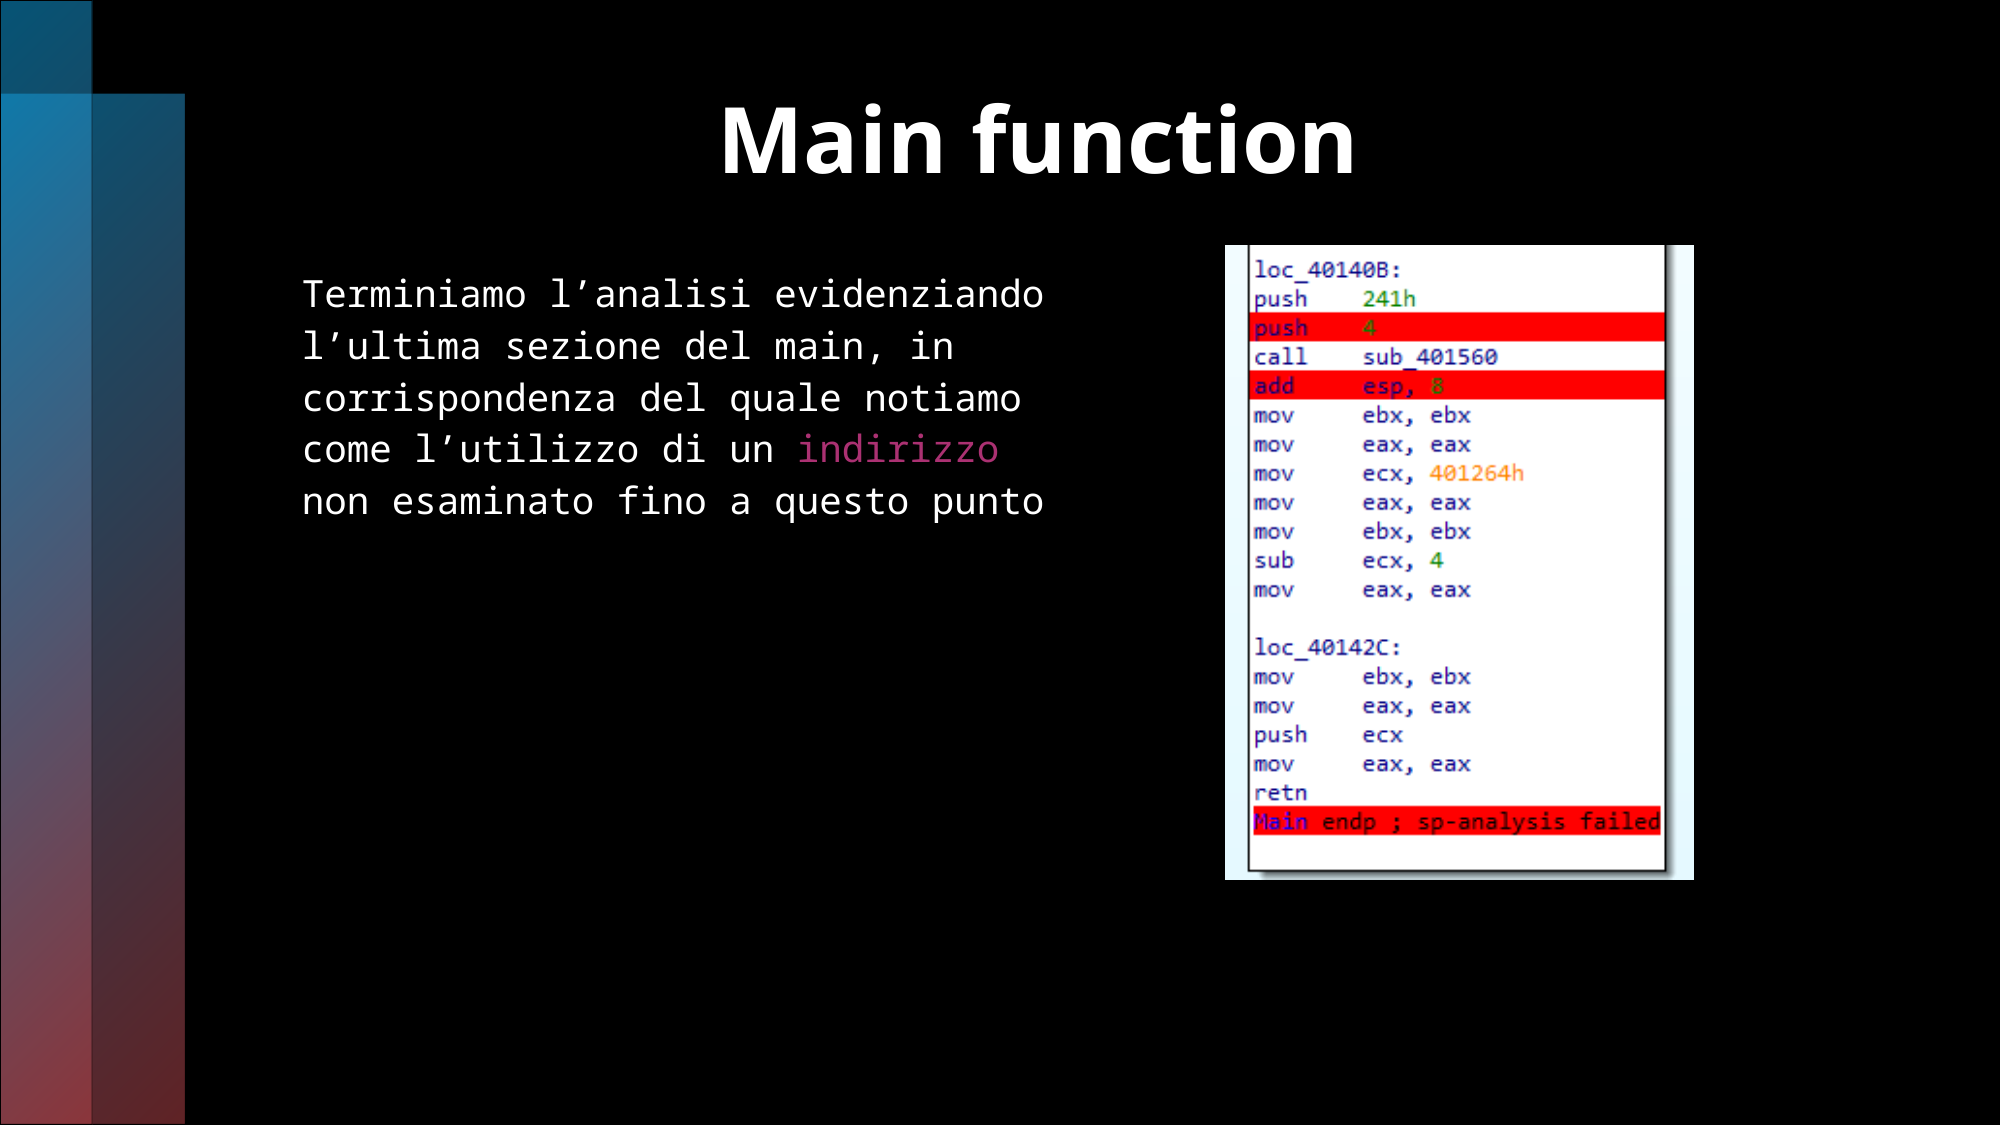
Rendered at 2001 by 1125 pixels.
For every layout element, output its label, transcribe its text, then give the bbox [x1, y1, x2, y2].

picture [1225, 245, 1694, 880]
title Main function [260, 74, 1817, 329]
text_box Terminiamo l’analisi evidenziando l’ultima sezione del main, in corrispondenza del quale notiamo come l’utilizzo di un indirizzo non esaminato fino a questo punto [284, 255, 1104, 530]
